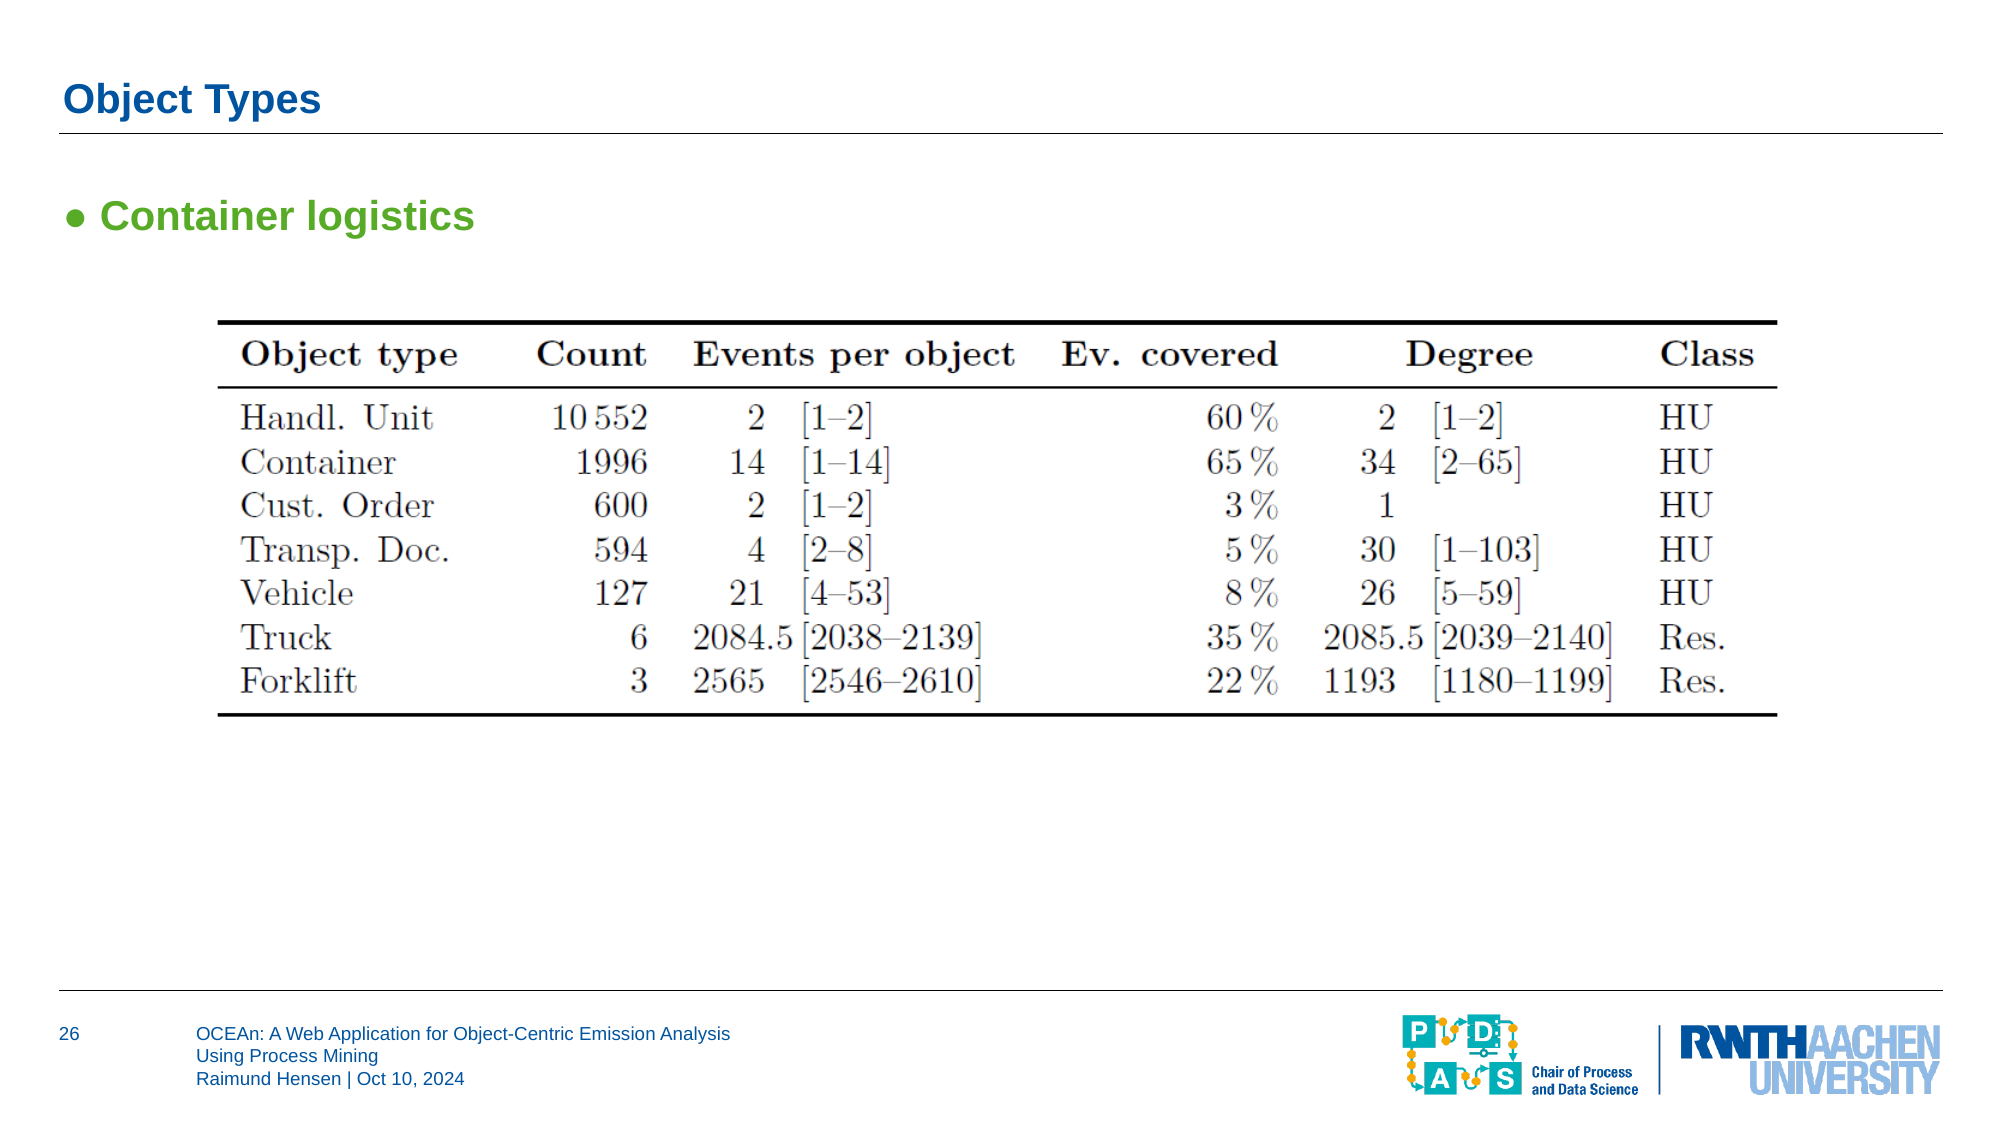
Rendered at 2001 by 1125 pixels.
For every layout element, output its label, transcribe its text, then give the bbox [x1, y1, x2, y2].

list ● Container logistics [63, 188, 1947, 231]
title Object Types [63, 33, 1947, 123]
picture [1381, 990, 1961, 1125]
picture [201, 301, 1799, 736]
